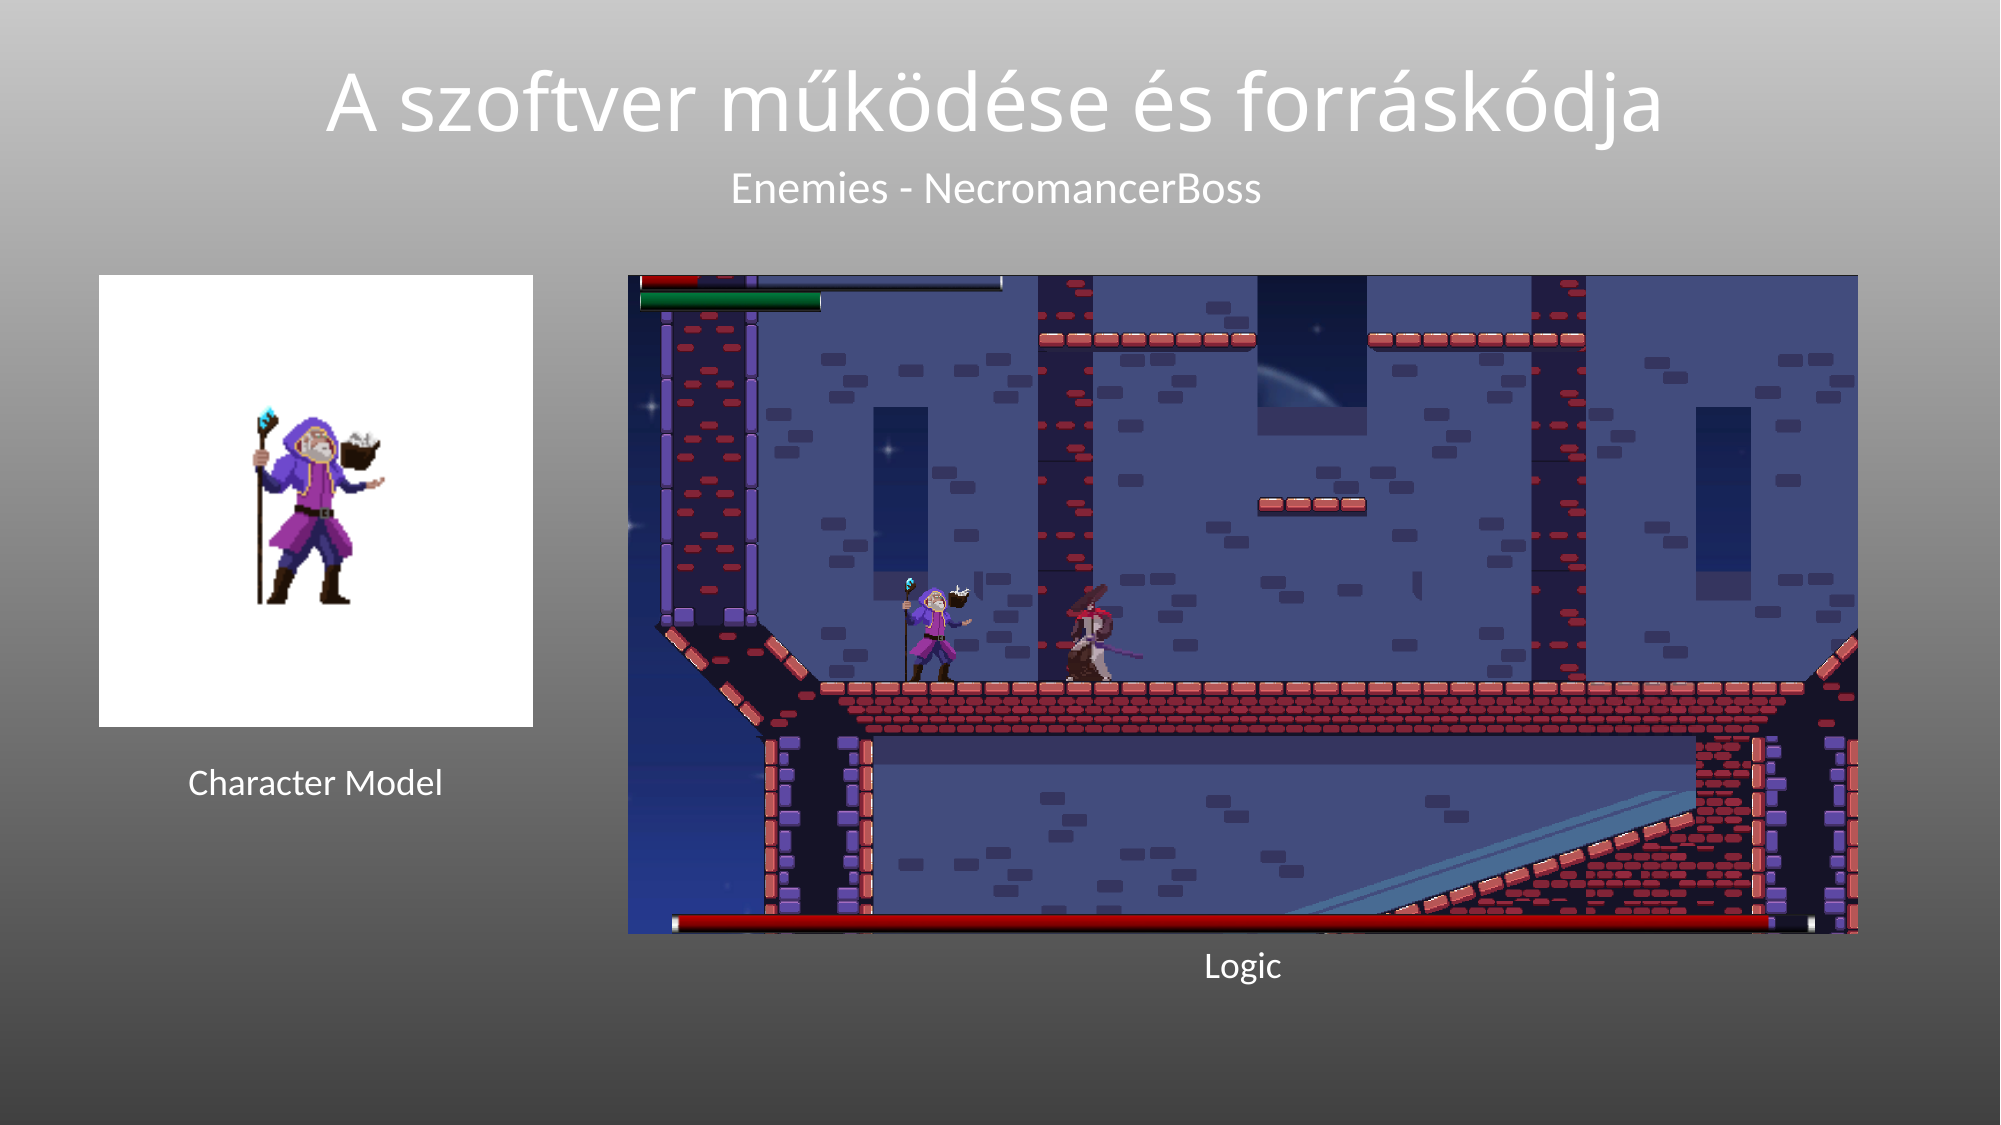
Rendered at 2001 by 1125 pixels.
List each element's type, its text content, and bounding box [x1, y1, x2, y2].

picture [99, 275, 533, 727]
title A szoftver működése és forráskódja [246, 0, 1747, 157]
text_box Logic [886, 934, 1600, 994]
text_box Character Model [0, 750, 628, 810]
picture [628, 275, 1858, 934]
subtitle Enemies - NecromancerBoss [421, 156, 1571, 221]
